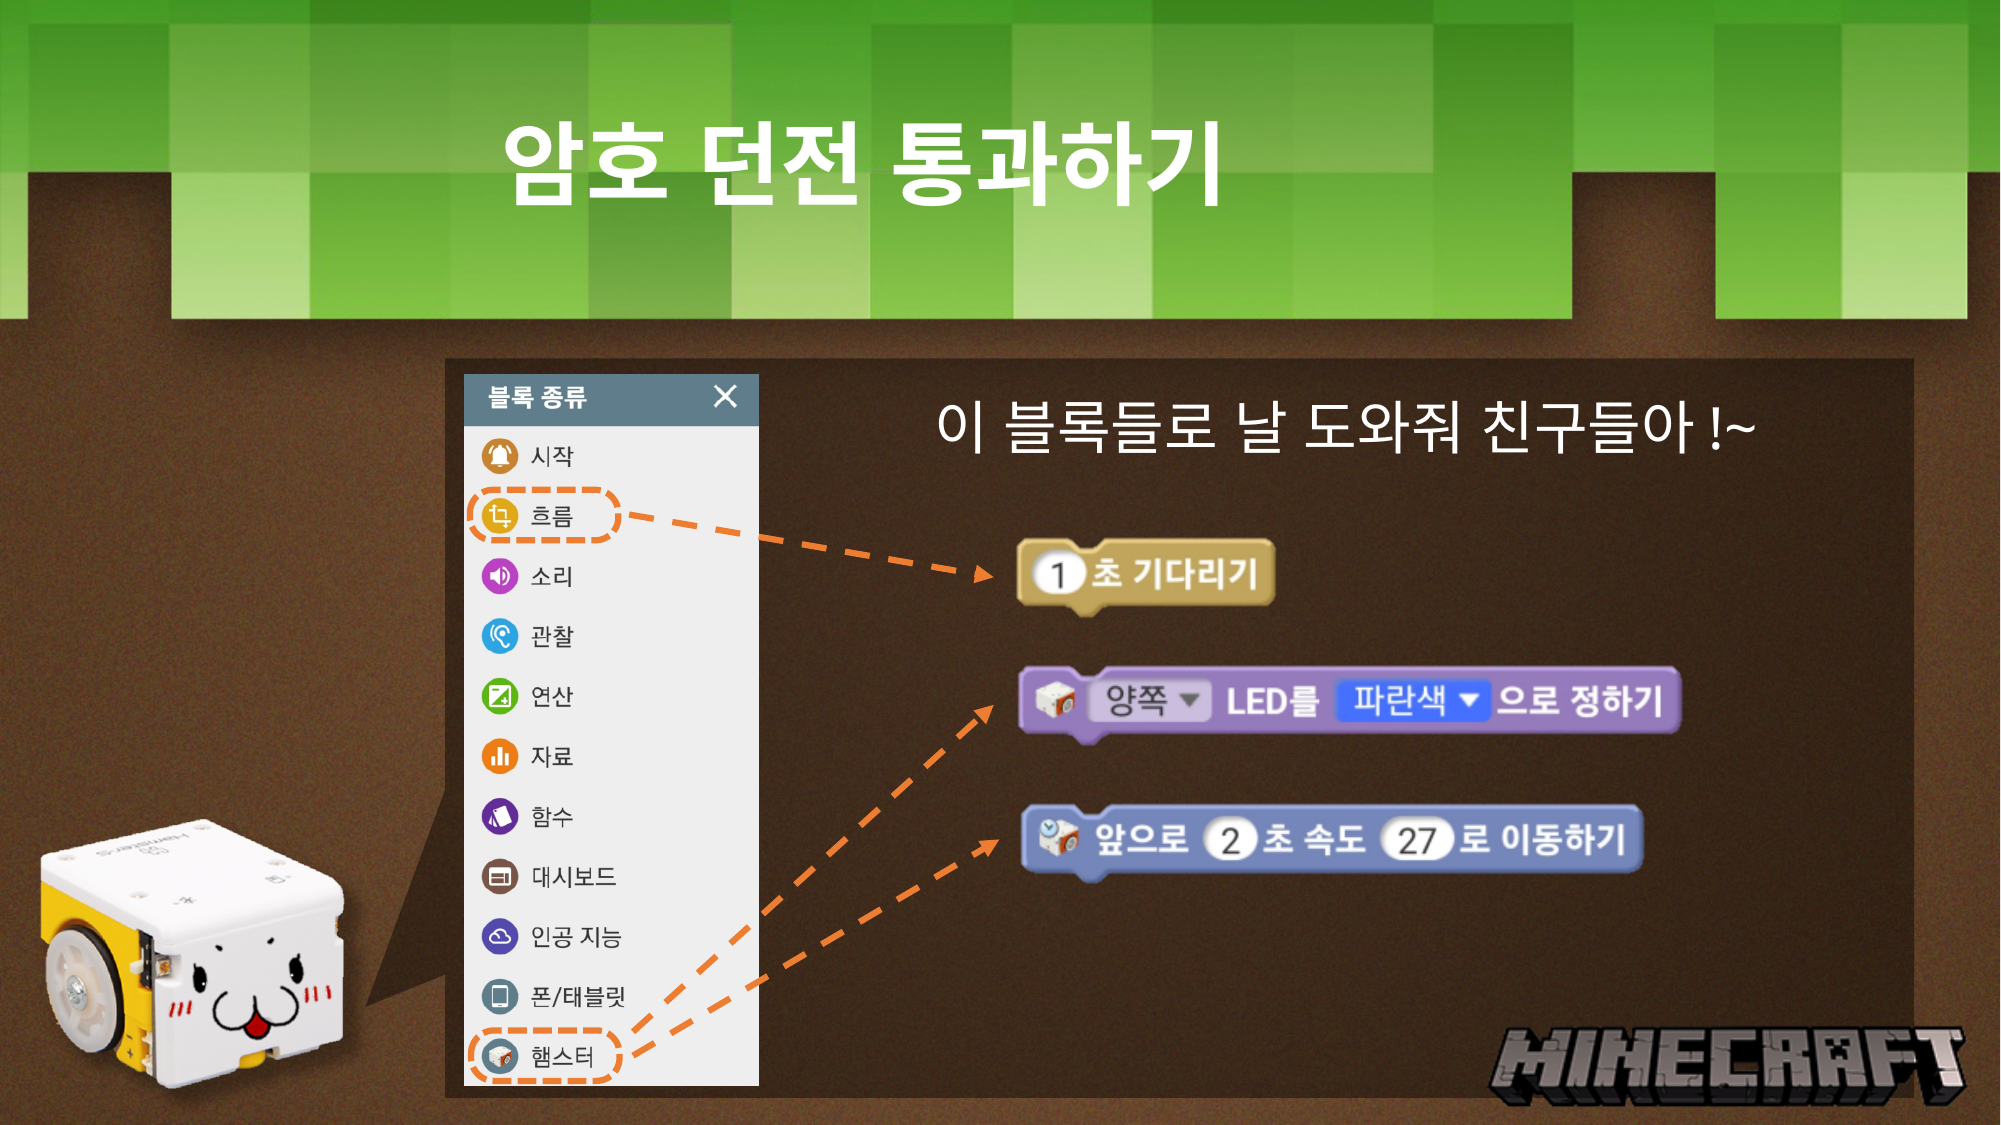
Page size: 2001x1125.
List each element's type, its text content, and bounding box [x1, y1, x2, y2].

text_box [629, 514, 994, 578]
picture [999, 777, 1840, 911]
text_box 이 블록들로 날 도와줘 친구들아!~ [777, 383, 1915, 469]
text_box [0, 777, 404, 1125]
text_box [432, 357, 1916, 1099]
picture [0, 0, 2001, 1125]
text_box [632, 839, 1000, 1056]
picture [993, 523, 1834, 631]
picture [464, 374, 759, 1086]
title 암호 던전 통과하기 [182, 59, 1549, 278]
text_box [632, 704, 994, 839]
picture [993, 642, 1834, 768]
